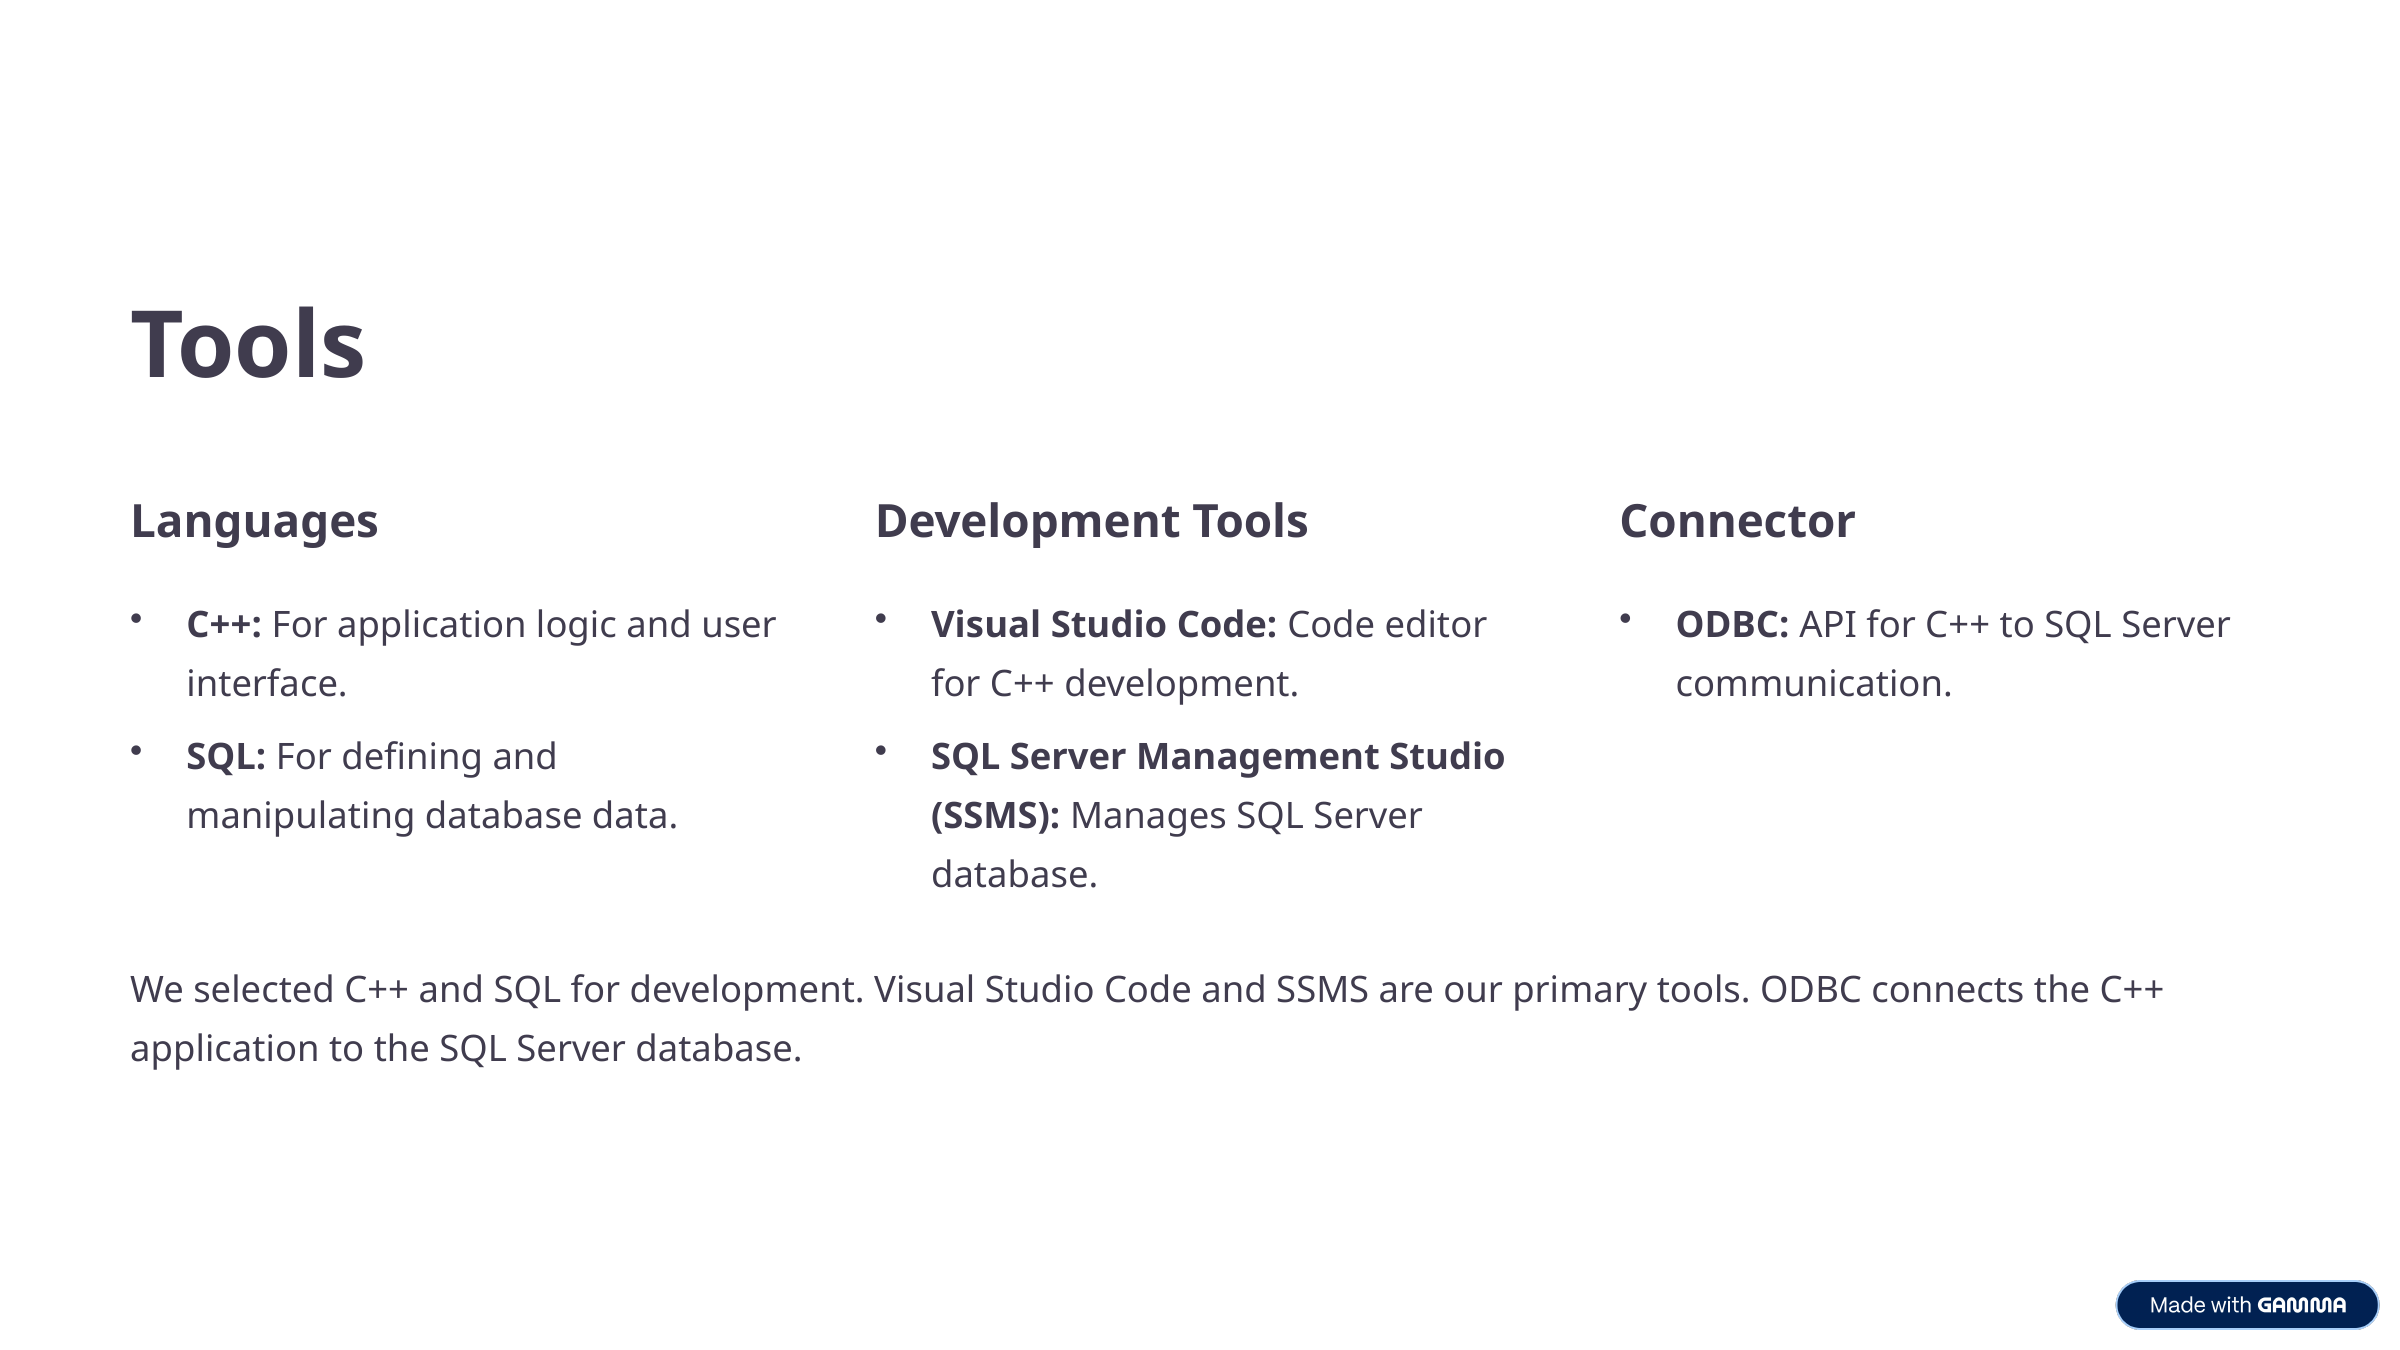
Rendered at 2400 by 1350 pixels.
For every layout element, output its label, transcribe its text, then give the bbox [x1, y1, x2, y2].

text_box Tools [130, 280, 1061, 397]
text_box ODBC: API for C++ to SQL Server communication. [1619, 584, 2272, 704]
text_box SQL Server Management Studio (SSMS): Manages SQL Server database. [874, 716, 1528, 896]
text_box Development Tools [874, 489, 1340, 548]
text_box SQL: For defining and manipulating database data. [130, 716, 783, 836]
picture [2106, 1271, 2389, 1339]
text_box C++: For application logic and user interface. [130, 584, 783, 704]
text_box Languages [130, 489, 596, 548]
text_box We selected C++ and SQL for development. Visual Studio Code and SSMS are our primary tools. ODBC connects the C++ application to the SQL Server database. [130, 950, 2270, 1070]
text_box Visual Studio Code: Code editor for C++ development. [874, 584, 1528, 704]
text_box Connector [1619, 489, 2085, 548]
